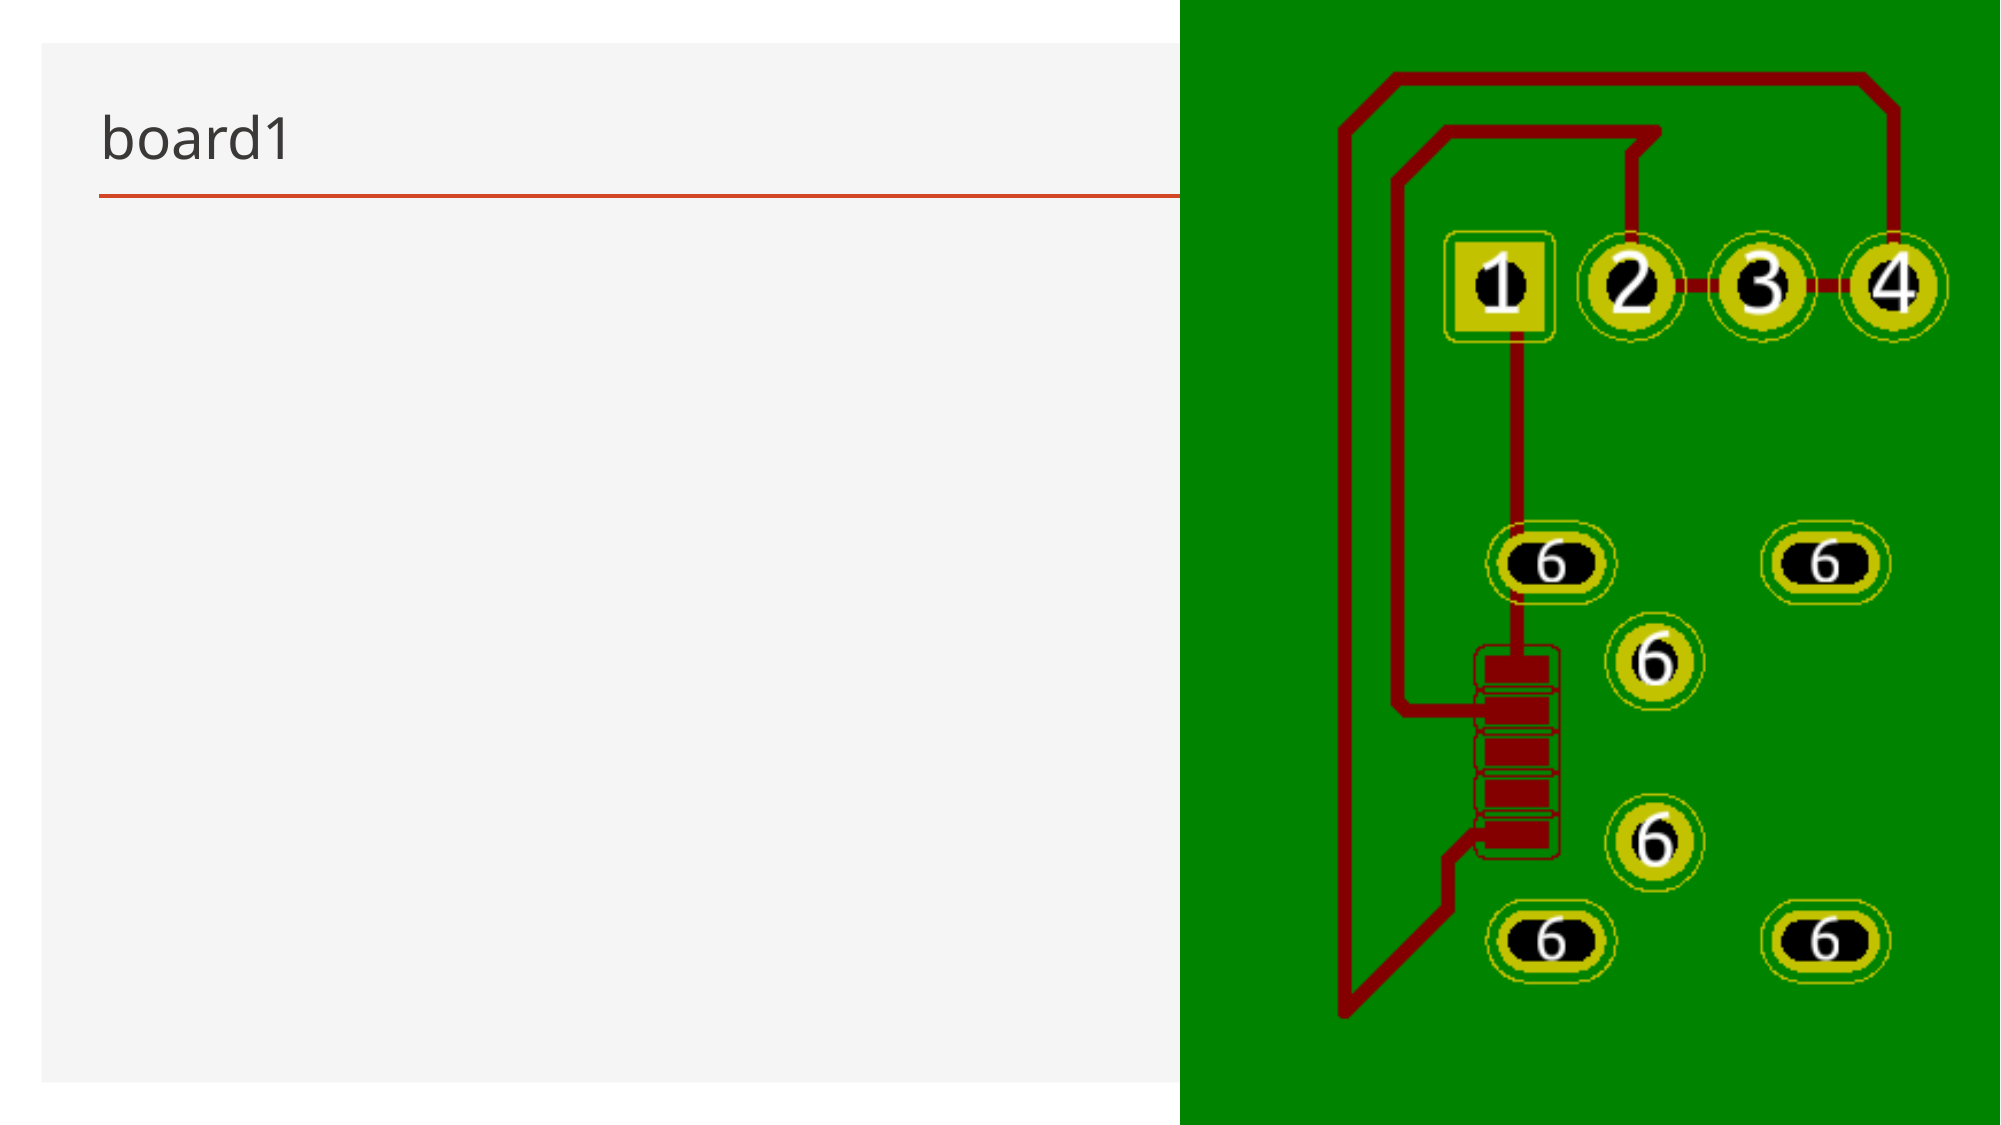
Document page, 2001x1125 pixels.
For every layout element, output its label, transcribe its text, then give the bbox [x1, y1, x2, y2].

picture [1180, 0, 2000, 1125]
title board1 [85, 73, 1180, 179]
